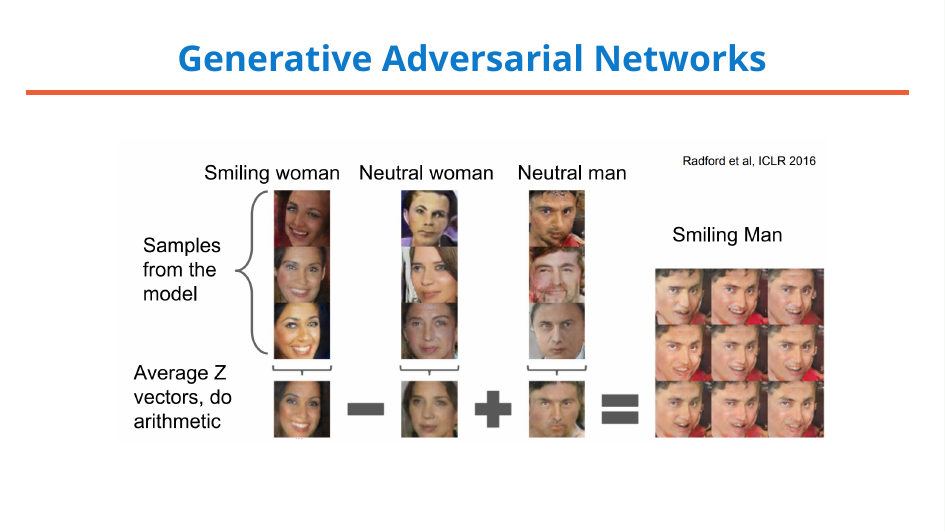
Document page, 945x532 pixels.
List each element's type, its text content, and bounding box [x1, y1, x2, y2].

picture [117, 138, 827, 442]
title Generative Adversarial Networks [25, 19, 919, 94]
